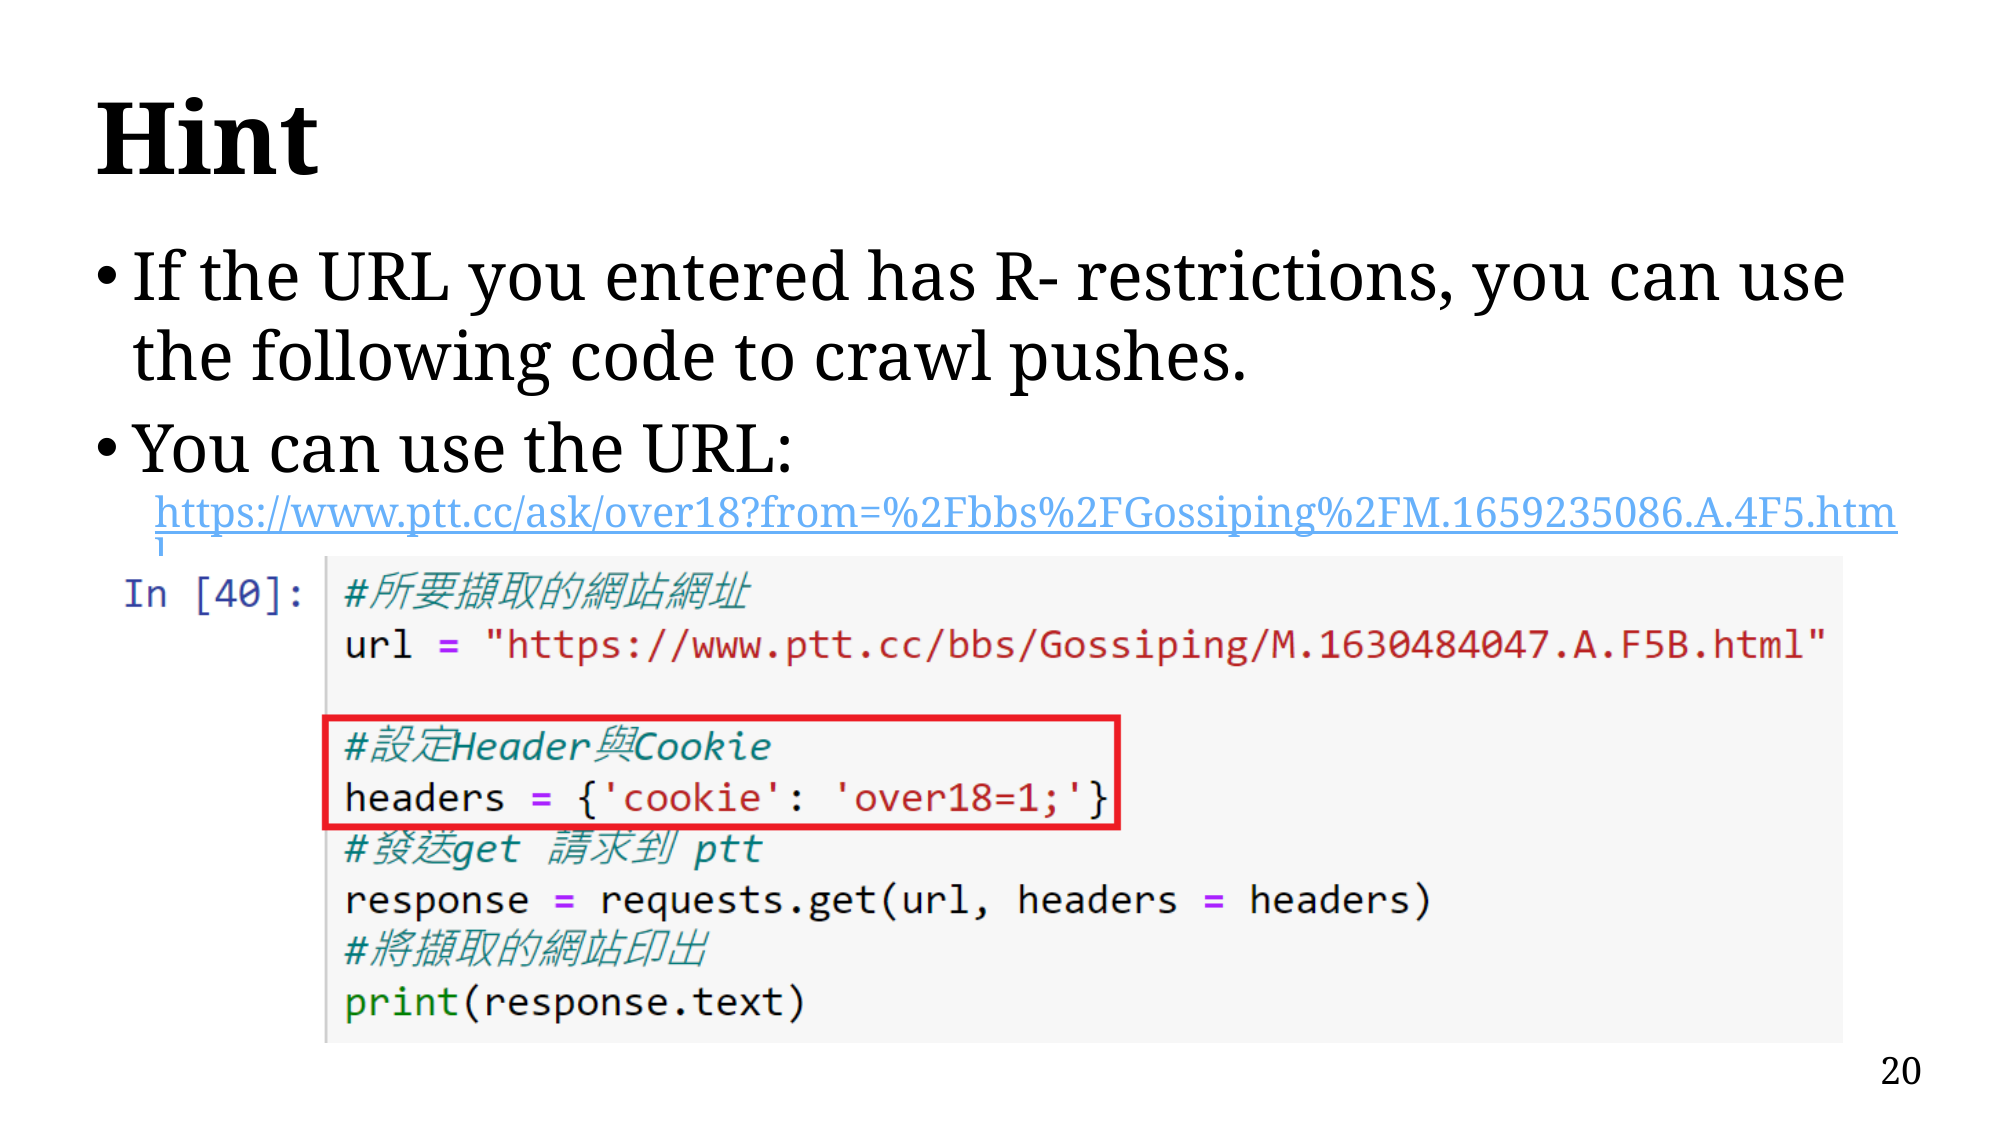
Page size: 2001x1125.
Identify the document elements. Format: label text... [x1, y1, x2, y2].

picture [121, 556, 1843, 1043]
title Hint [80, 59, 1920, 225]
slide_number 20 [1487, 1042, 1938, 1103]
